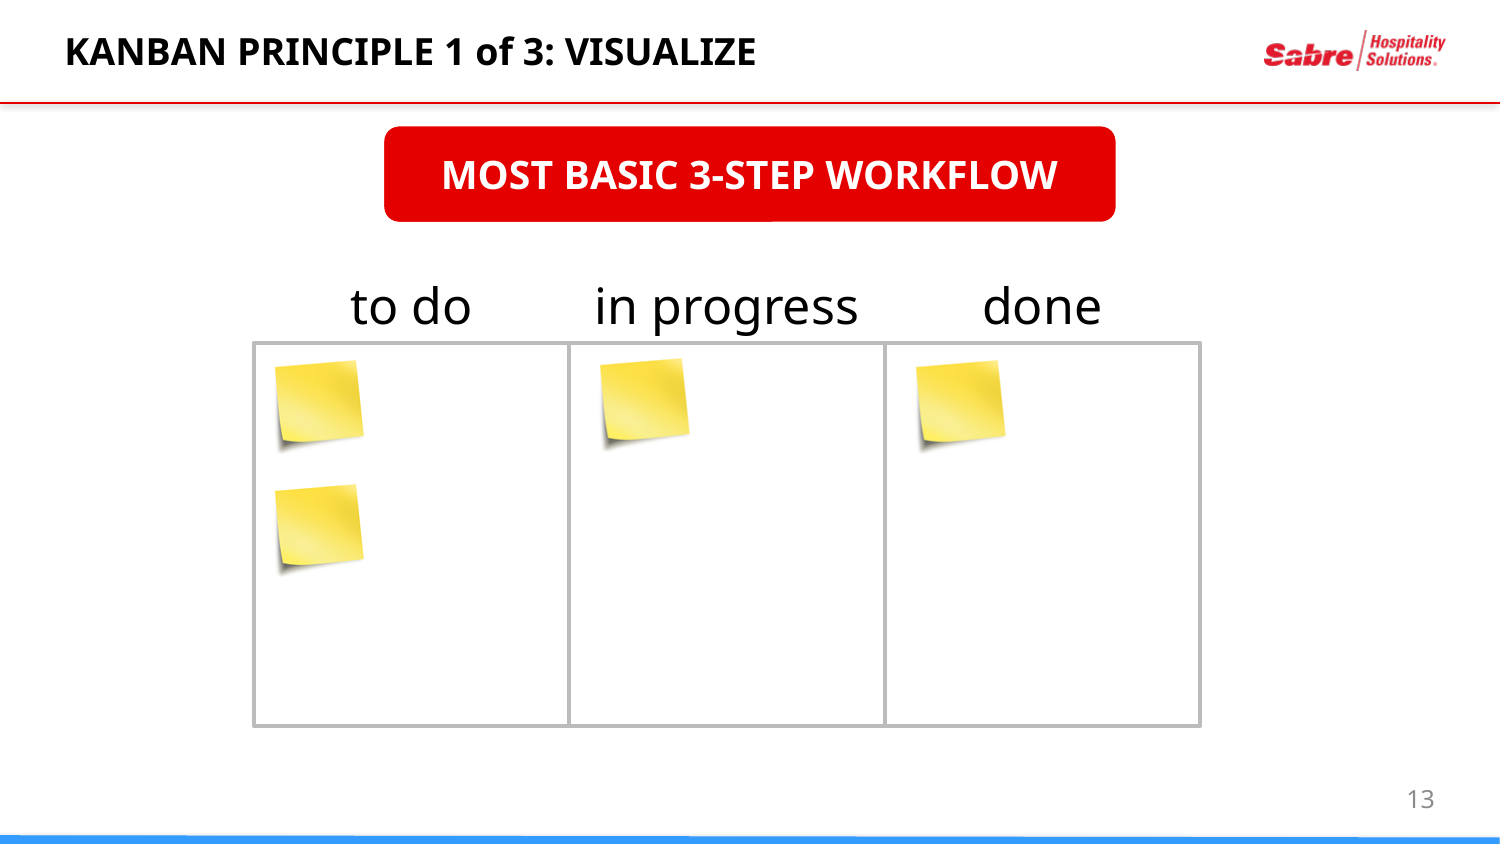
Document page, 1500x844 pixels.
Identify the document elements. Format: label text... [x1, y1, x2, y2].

picture [1264, 30, 1446, 71]
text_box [381, 124, 1118, 225]
title KANBAN PRINCIPLE 1 of 3: VISUALIZE [64, 28, 1153, 103]
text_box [253, 266, 1201, 727]
slide_number 13 [1099, 777, 1450, 823]
